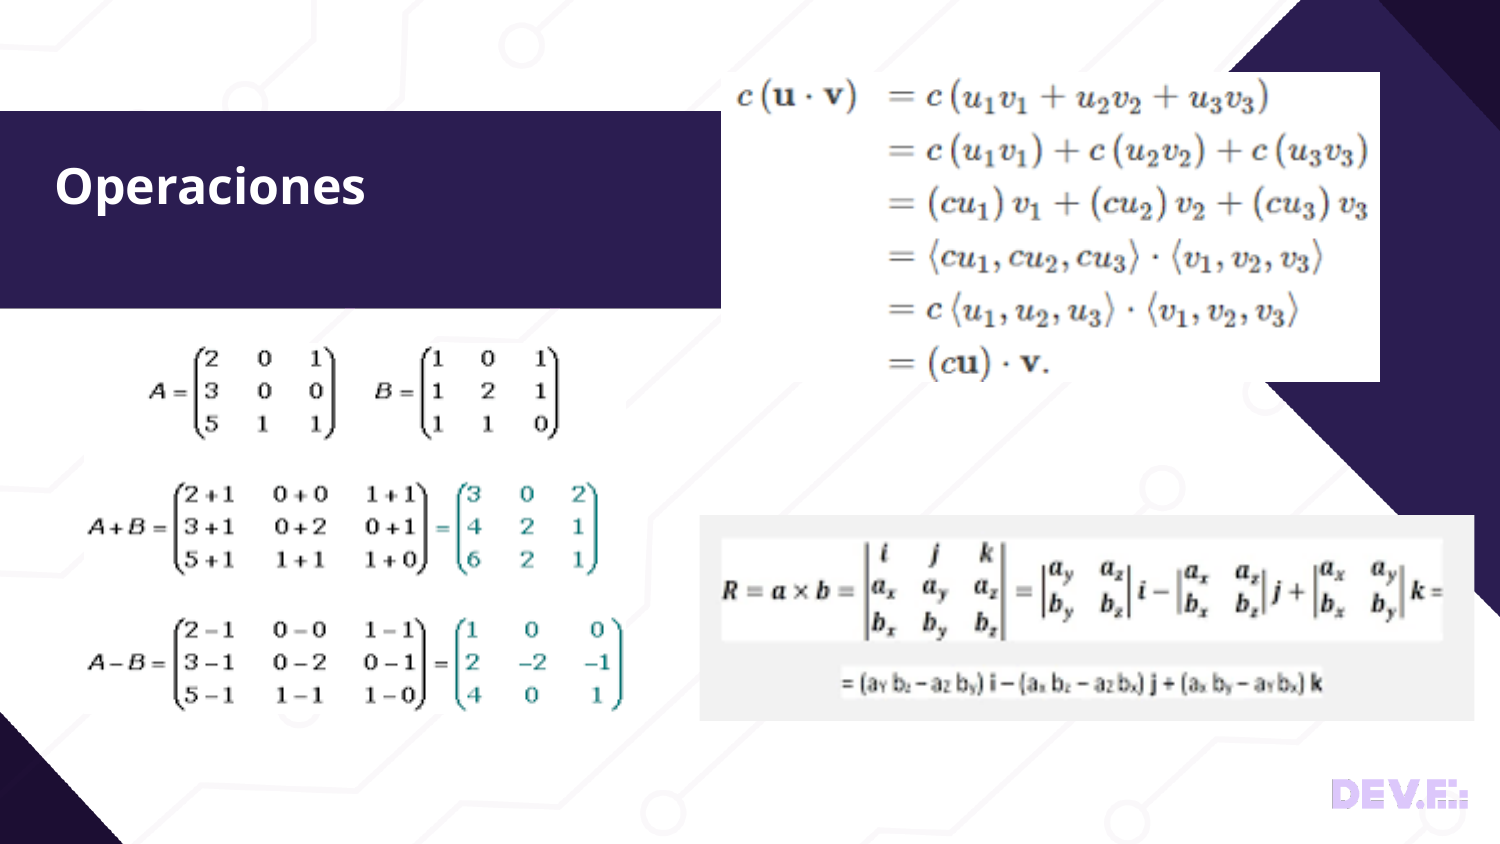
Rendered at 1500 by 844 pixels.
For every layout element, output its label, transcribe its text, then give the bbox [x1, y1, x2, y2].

title Operaciones [39, 134, 716, 234]
picture [0, 0, 1500, 844]
